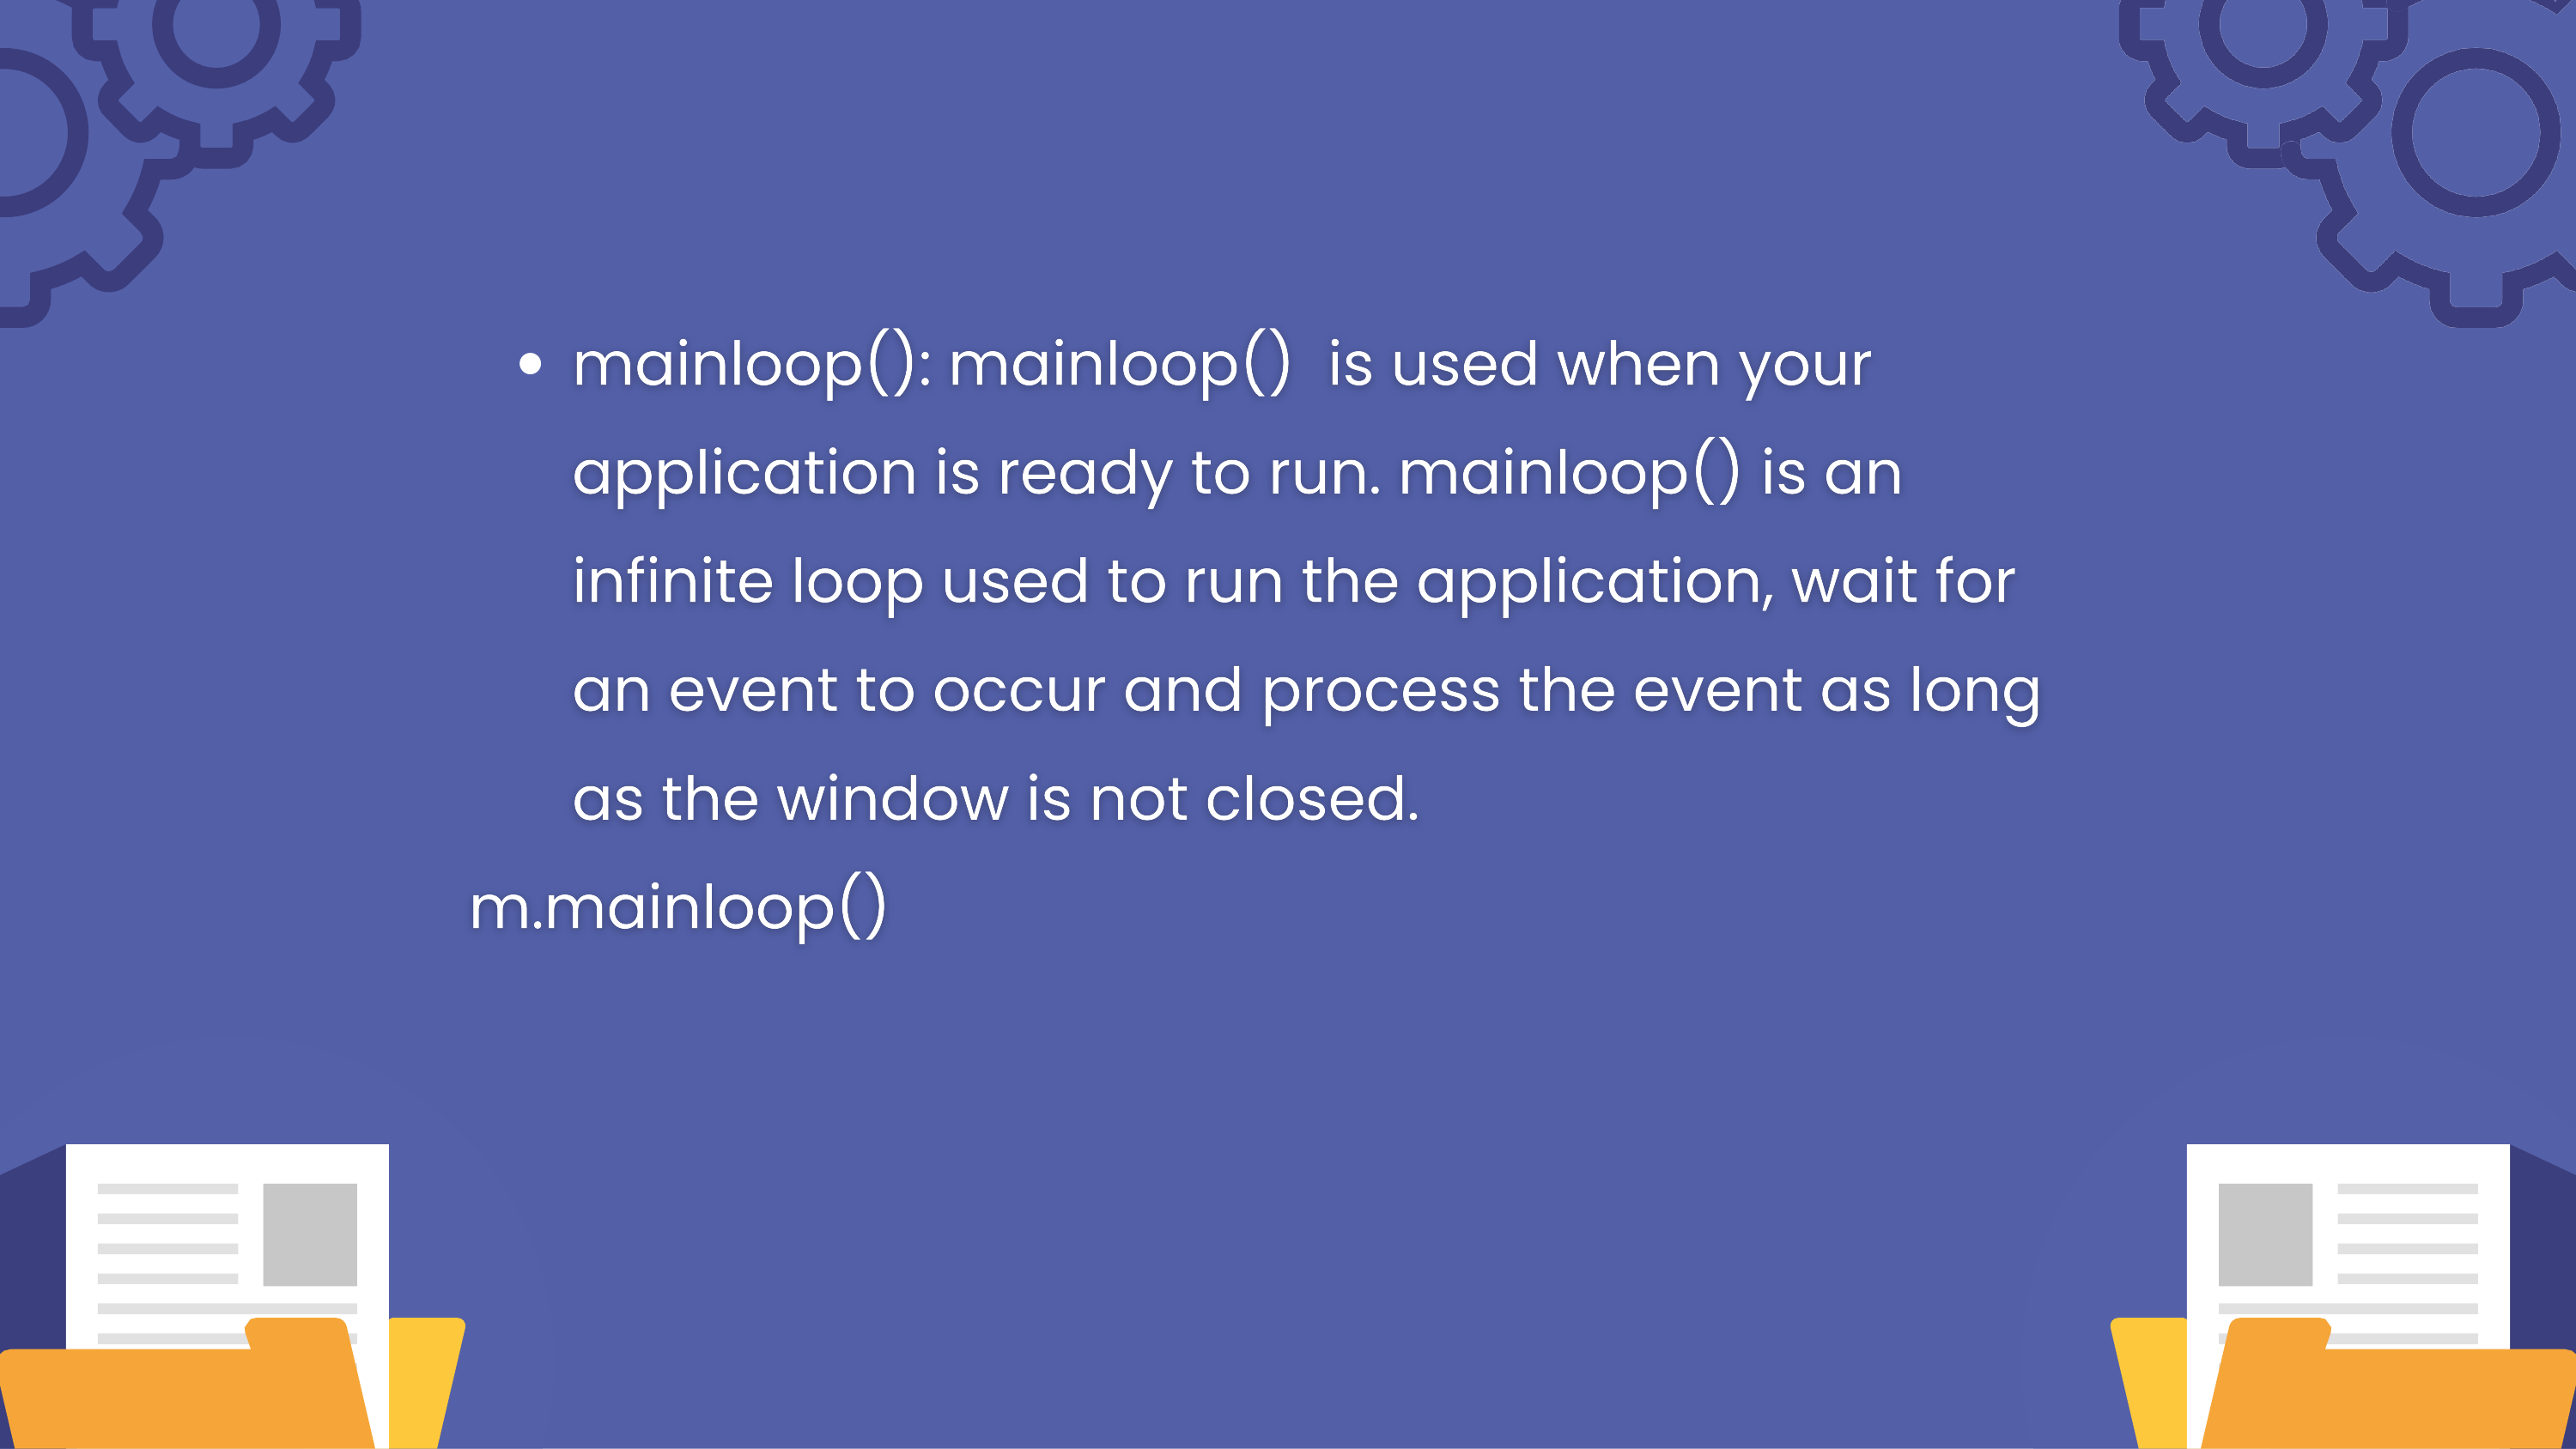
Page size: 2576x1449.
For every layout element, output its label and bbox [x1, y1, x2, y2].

text_box [0, 1036, 555, 1449]
text_box [2118, 0, 2576, 328]
text_box [453, 306, 2059, 967]
text_box [2020, 1036, 2576, 1449]
text_box [0, 0, 2576, 1449]
text_box [0, 0, 361, 328]
